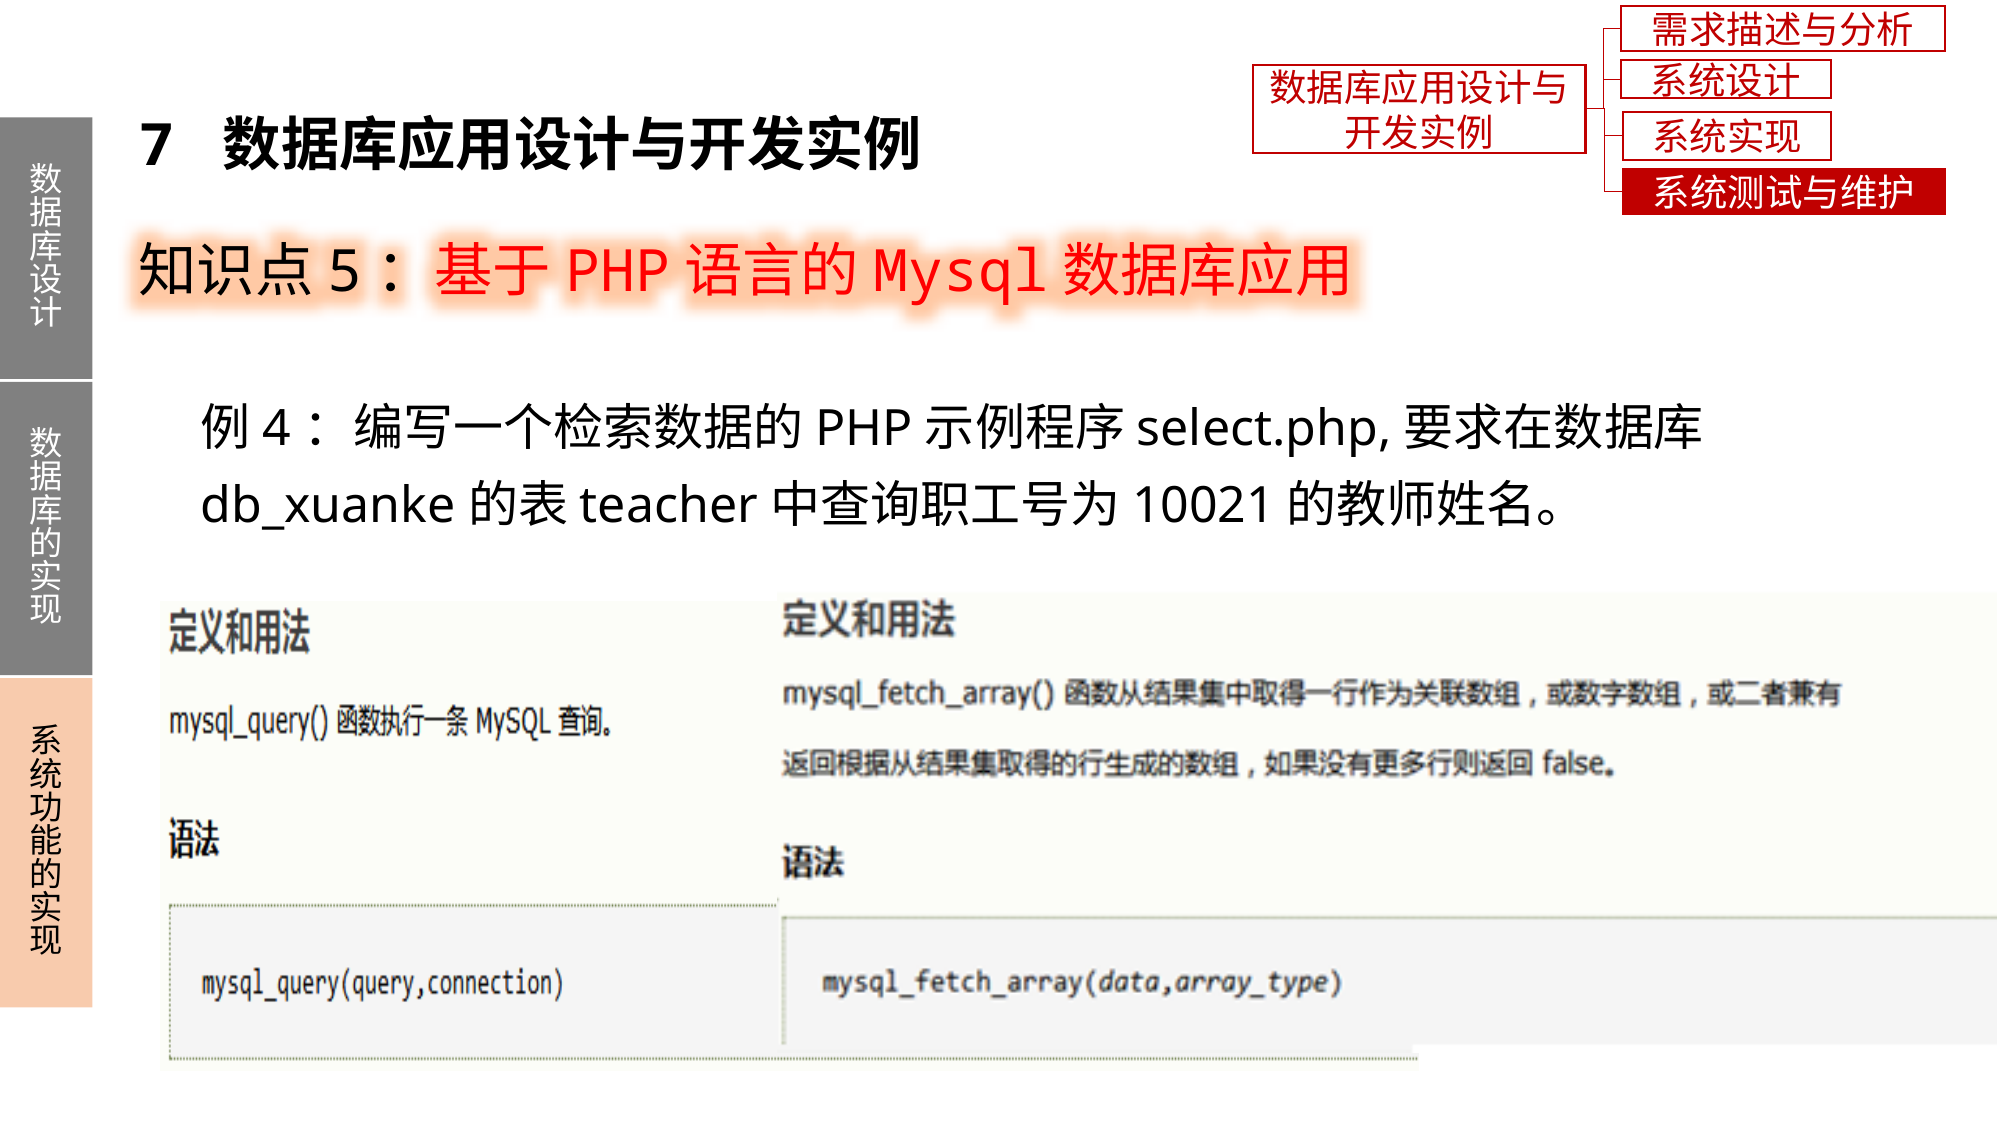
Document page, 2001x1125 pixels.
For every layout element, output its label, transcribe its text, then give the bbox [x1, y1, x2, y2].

text_box 系统设计 [1621, 59, 1832, 99]
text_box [1585, 108, 1624, 192]
text_box 需求描述与分析 [1620, 5, 1946, 52]
text_box 数据库应用设计与开发实例 [1252, 64, 1585, 154]
text_box 数据库完整性 [118, 170, 1949, 335]
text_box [114, 166, 1954, 339]
text_box 系统实现 [1624, 111, 1832, 161]
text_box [1585, 79, 1621, 108]
text_box 系统测试与维护 [1622, 168, 1946, 215]
text_box 知识点5：基于PHP语言的Mysql数据库应用 [120, 172, 1945, 329]
picture [160, 583, 1997, 1071]
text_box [0, 117, 93, 1008]
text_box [1585, 28, 1621, 79]
text_box 例4：编写一个检索数据的PHP示例程序select.php,要求在数据库db_xuanke的表teacher中查询职工号为10021的教师姓名。 [186, 370, 1827, 540]
text_box 7 数据库应用设计与开发实例 [120, 97, 1252, 153]
